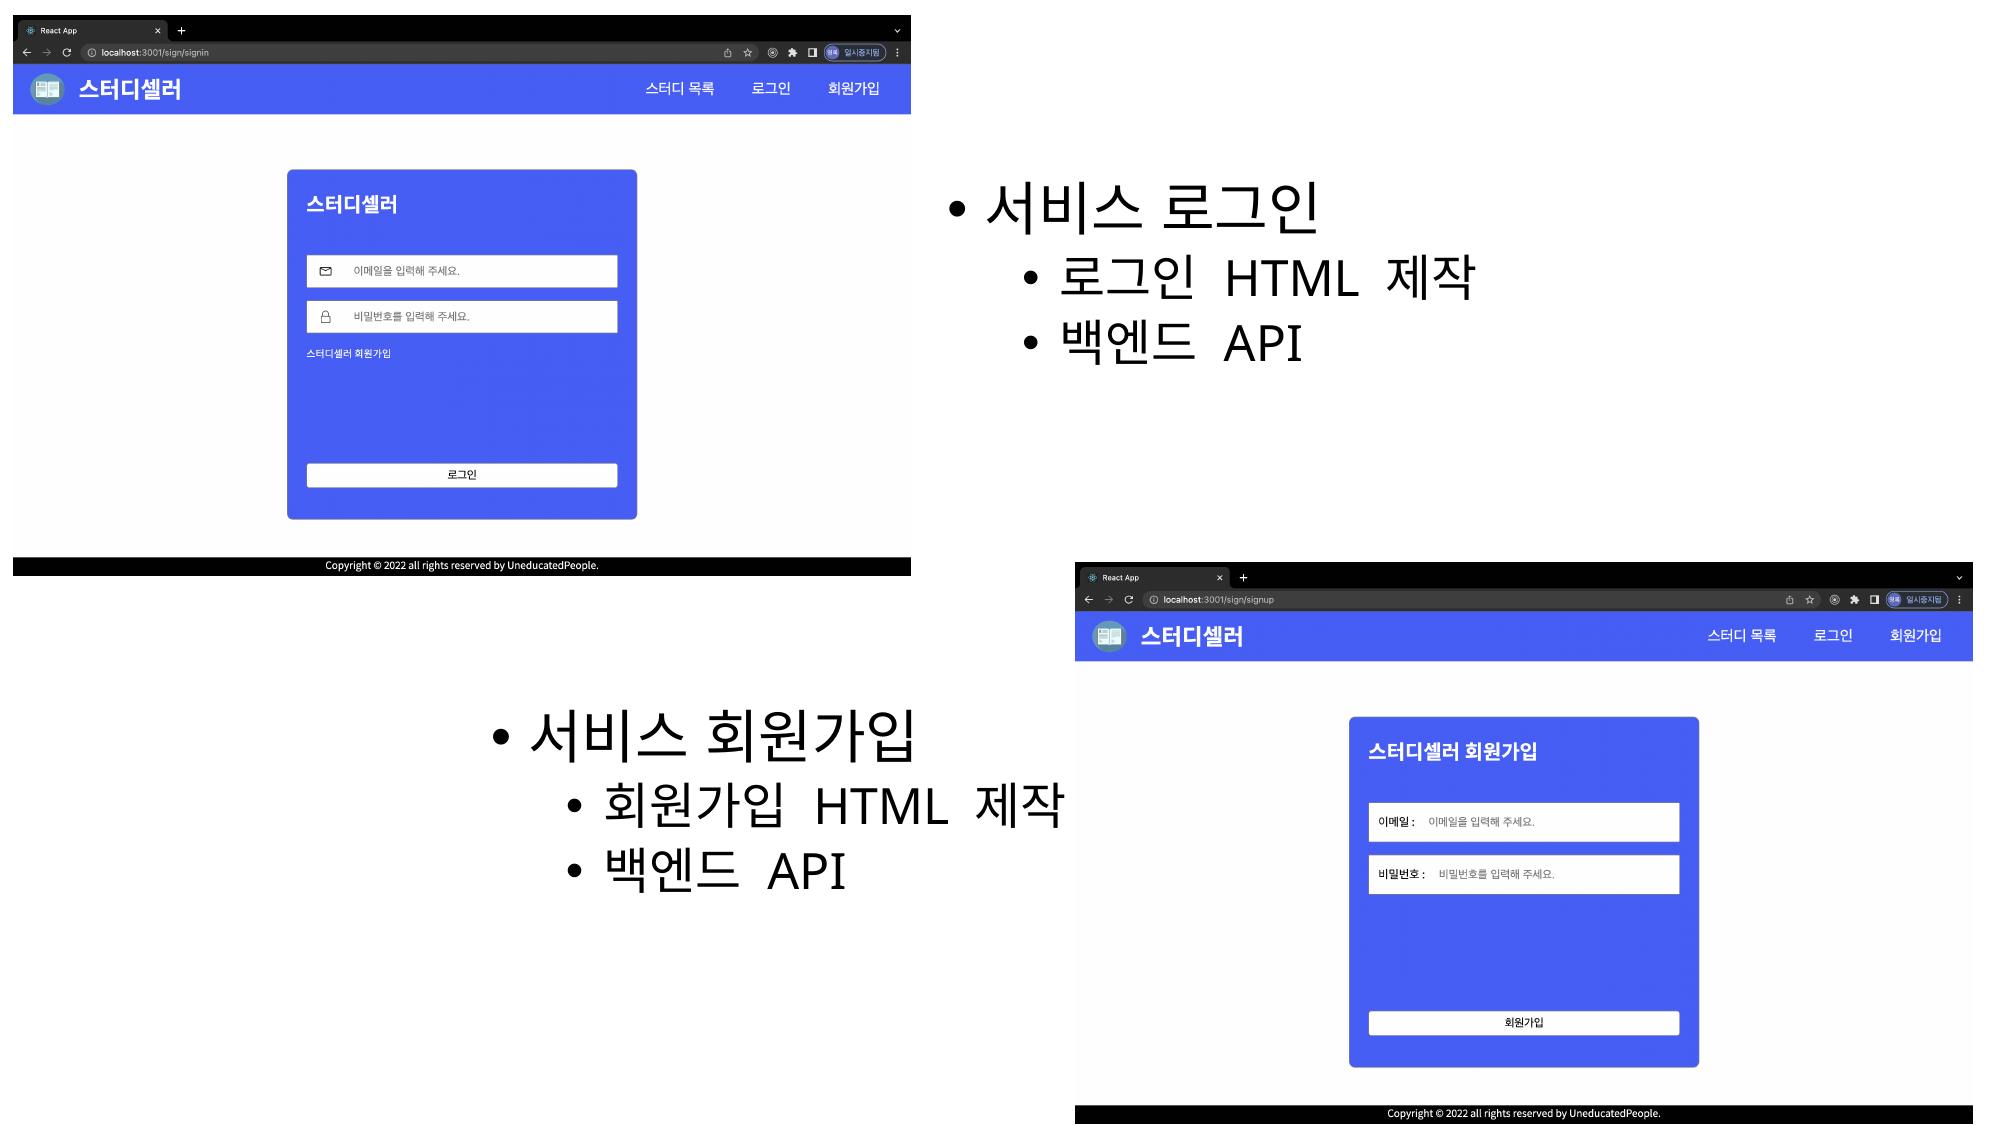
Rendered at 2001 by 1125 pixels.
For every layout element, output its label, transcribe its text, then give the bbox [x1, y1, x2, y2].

picture [13, 15, 911, 576]
list 서비스 회원가입 회원가입 HTML 제작 백엔드 API [475, 700, 1075, 1052]
picture [1075, 562, 1973, 1124]
text_box 서비스 로그인 로그인 HTML 제작 백엔드 API [932, 172, 1515, 518]
